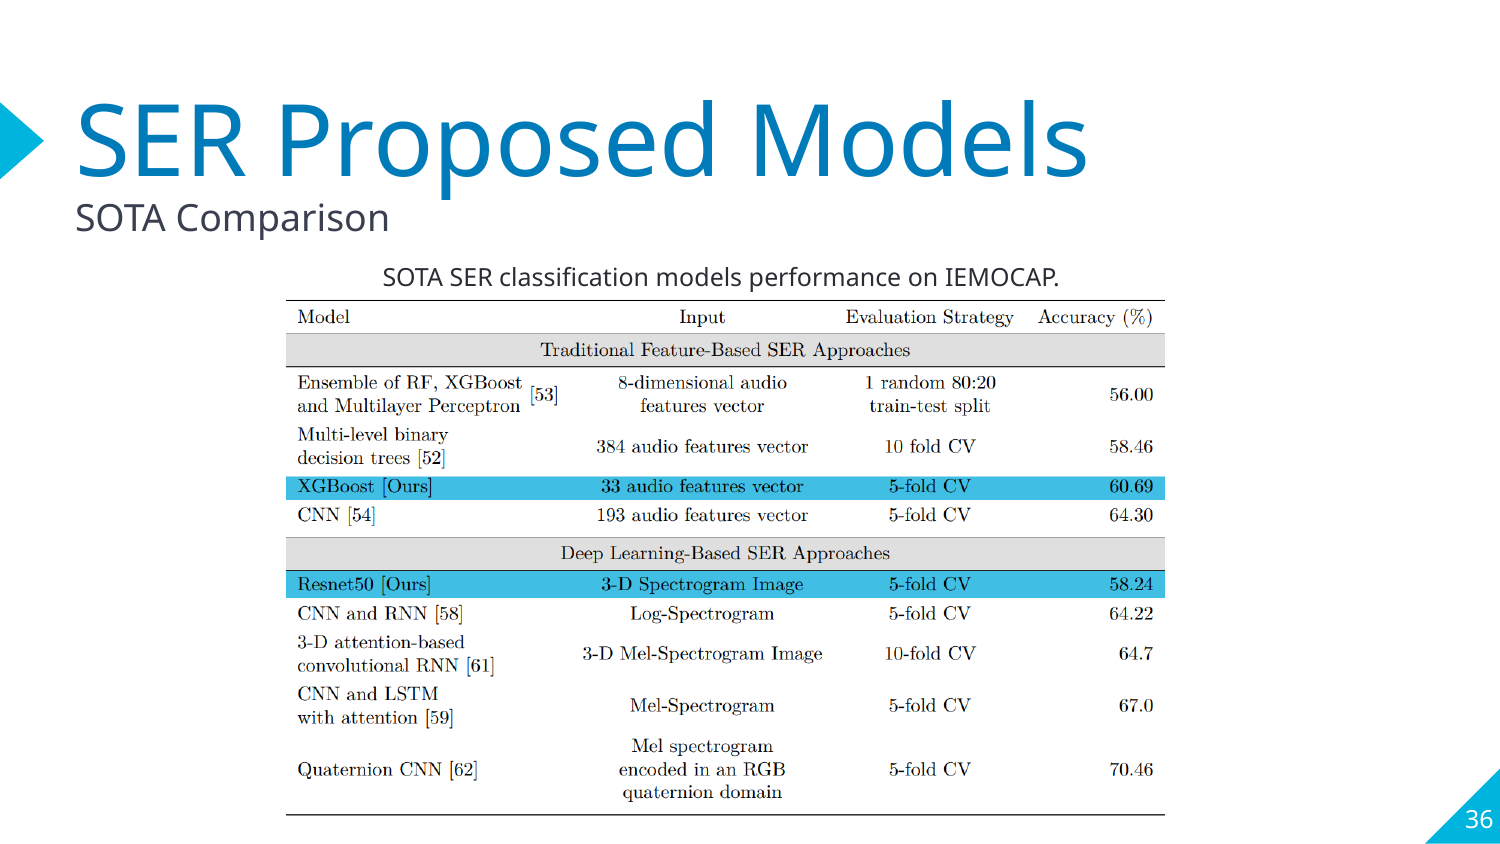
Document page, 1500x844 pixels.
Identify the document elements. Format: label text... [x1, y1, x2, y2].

picture [282, 294, 1168, 824]
text_box SOTA SER classification models performance on IEMOCAP. [288, 250, 1162, 293]
slide_number ‹#› [1418, 760, 1494, 838]
subtitle SOTA Comparison [75, 194, 1162, 242]
title SER Proposed Models [75, 99, 1419, 194]
